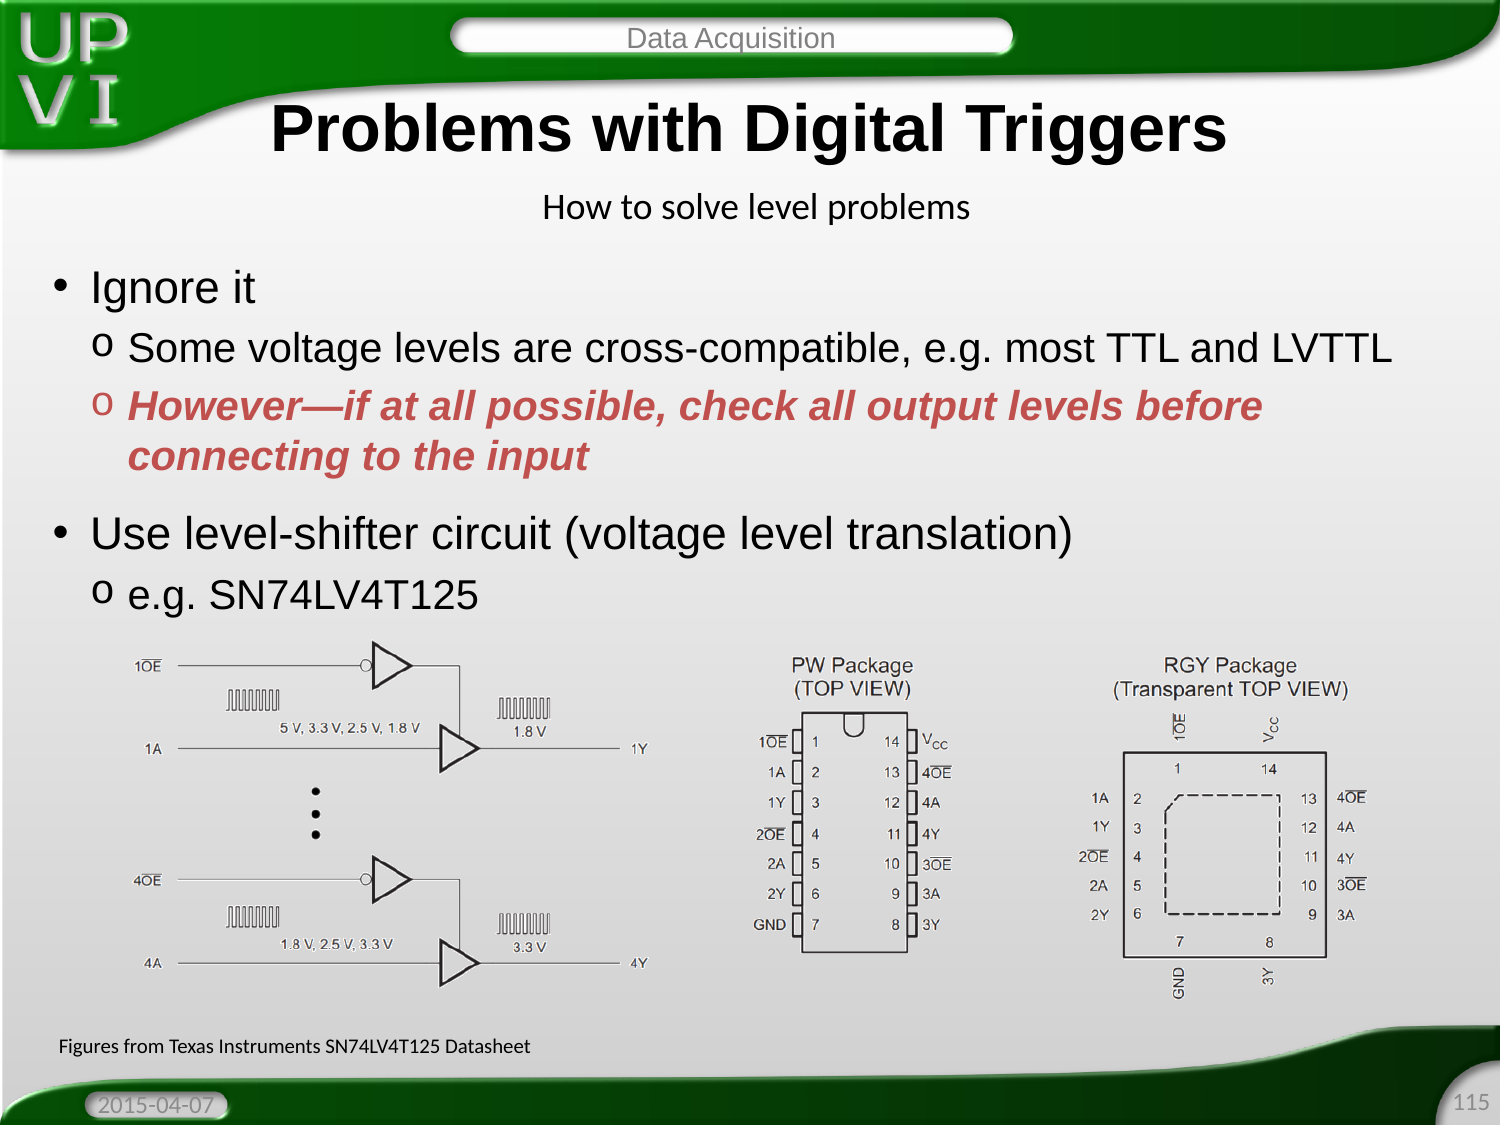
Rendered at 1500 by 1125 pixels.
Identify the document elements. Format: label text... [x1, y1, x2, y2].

title Problems with Digital Triggers [75, 75, 1425, 175]
picture [0, 0, 1500, 1125]
slide_number 115 [1155, 1069, 1500, 1125]
footer Data Acquisition [450, 6, 1013, 67]
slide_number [75, 1073, 238, 1125]
text_box How to solve level problems [527, 174, 986, 235]
list Ignore it Some voltage levels are cross-compatible, e.g. most TTL and LVTTL However—if at all possible, check all output levels before connecting to the input Use level-shifter circuit (voltage level translation) e.g. SN74LV4T125 [37, 249, 1463, 1005]
text_box Figures from Texas Instruments SN74LV4T125 Datasheet [44, 1025, 547, 1065]
